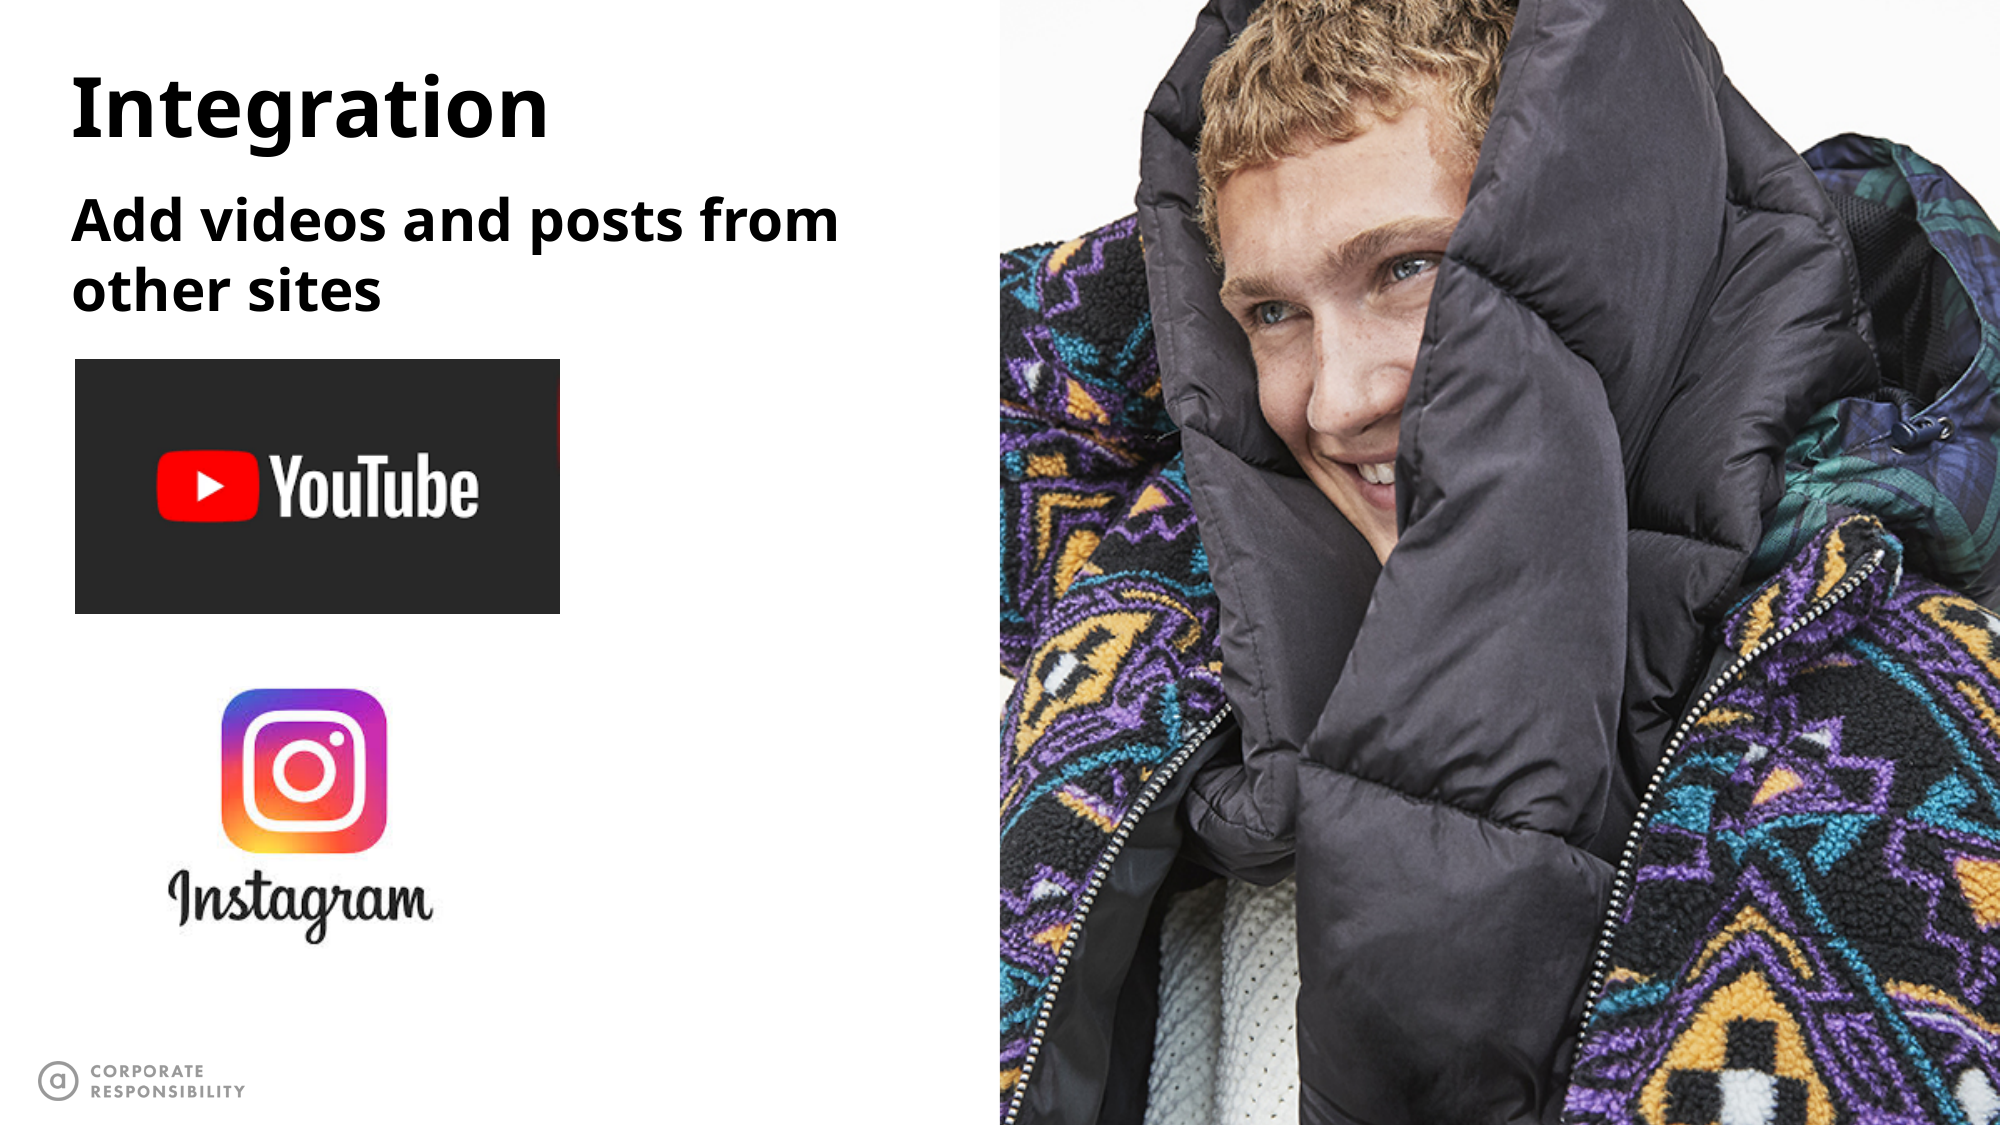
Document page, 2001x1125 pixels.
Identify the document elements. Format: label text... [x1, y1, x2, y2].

list Add videos and posts from other sites [56, 175, 956, 336]
picture [67, 686, 537, 950]
list Integration [56, 58, 956, 175]
picture [38, 0, 2000, 1125]
picture [74, 359, 560, 614]
